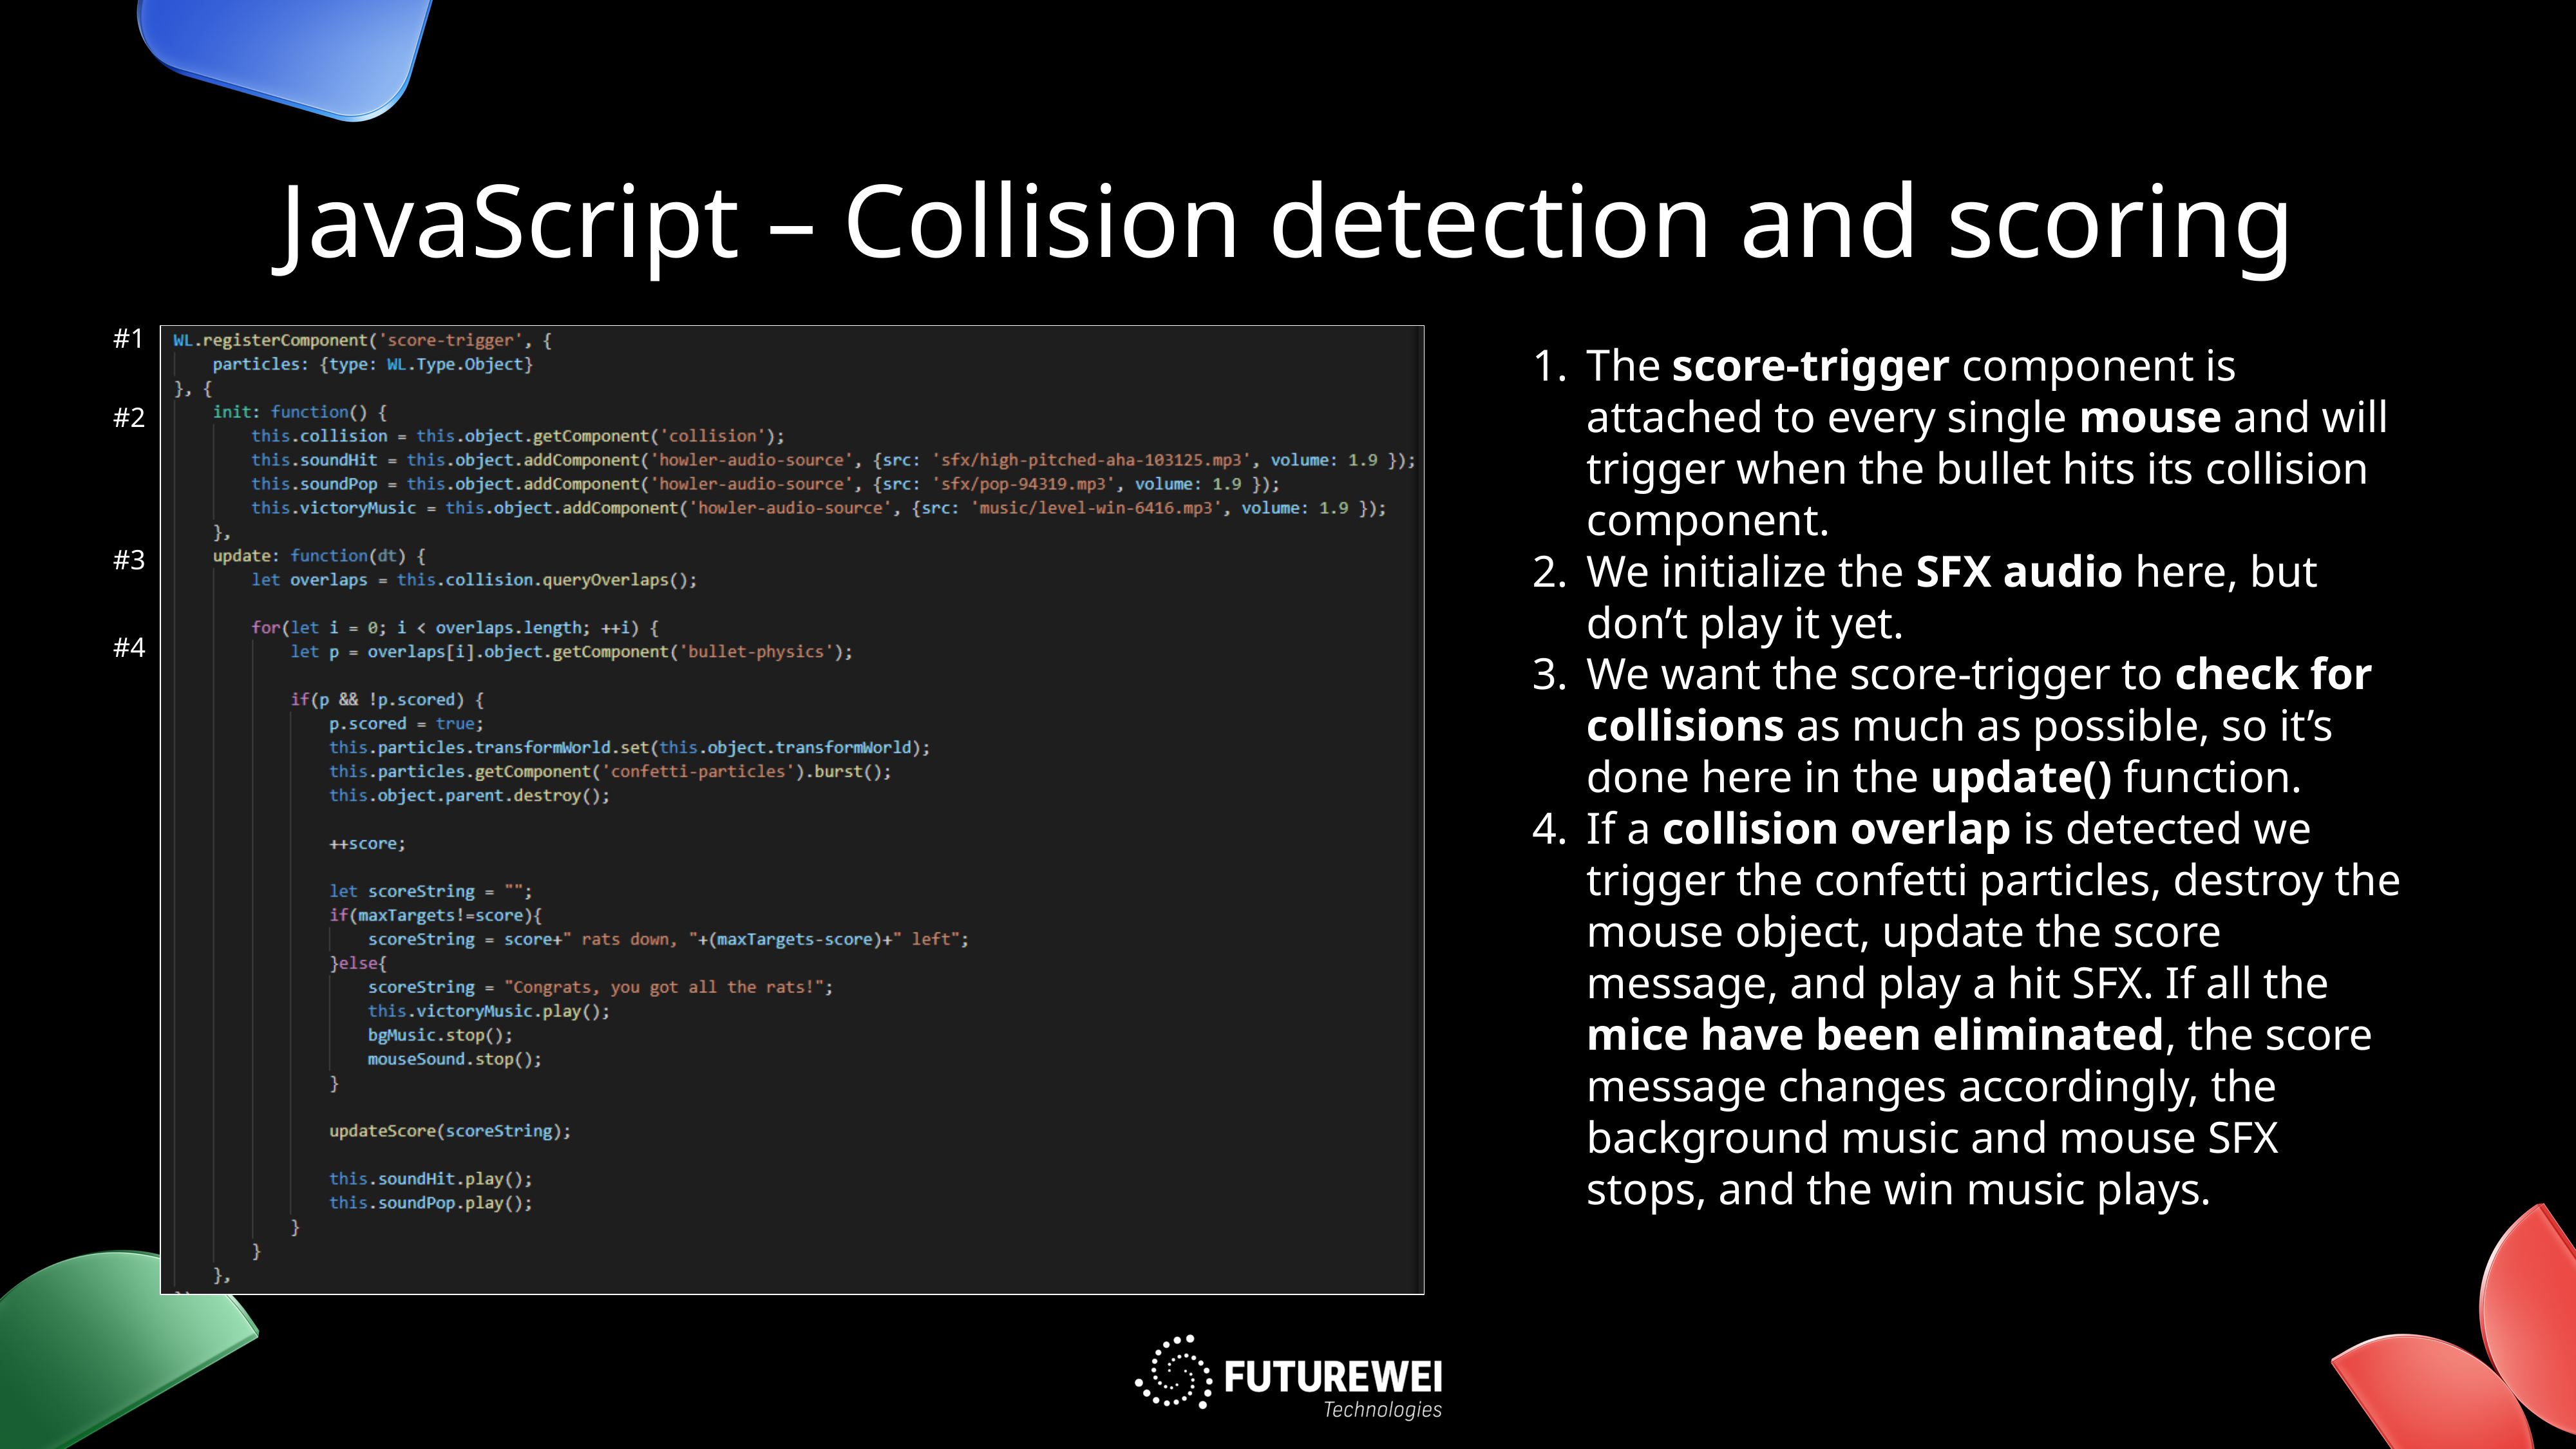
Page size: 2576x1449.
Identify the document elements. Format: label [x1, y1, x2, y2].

picture [1104, 1303, 1472, 1441]
picture [160, 326, 1424, 1294]
text_box [0, 0, 2576, 1449]
